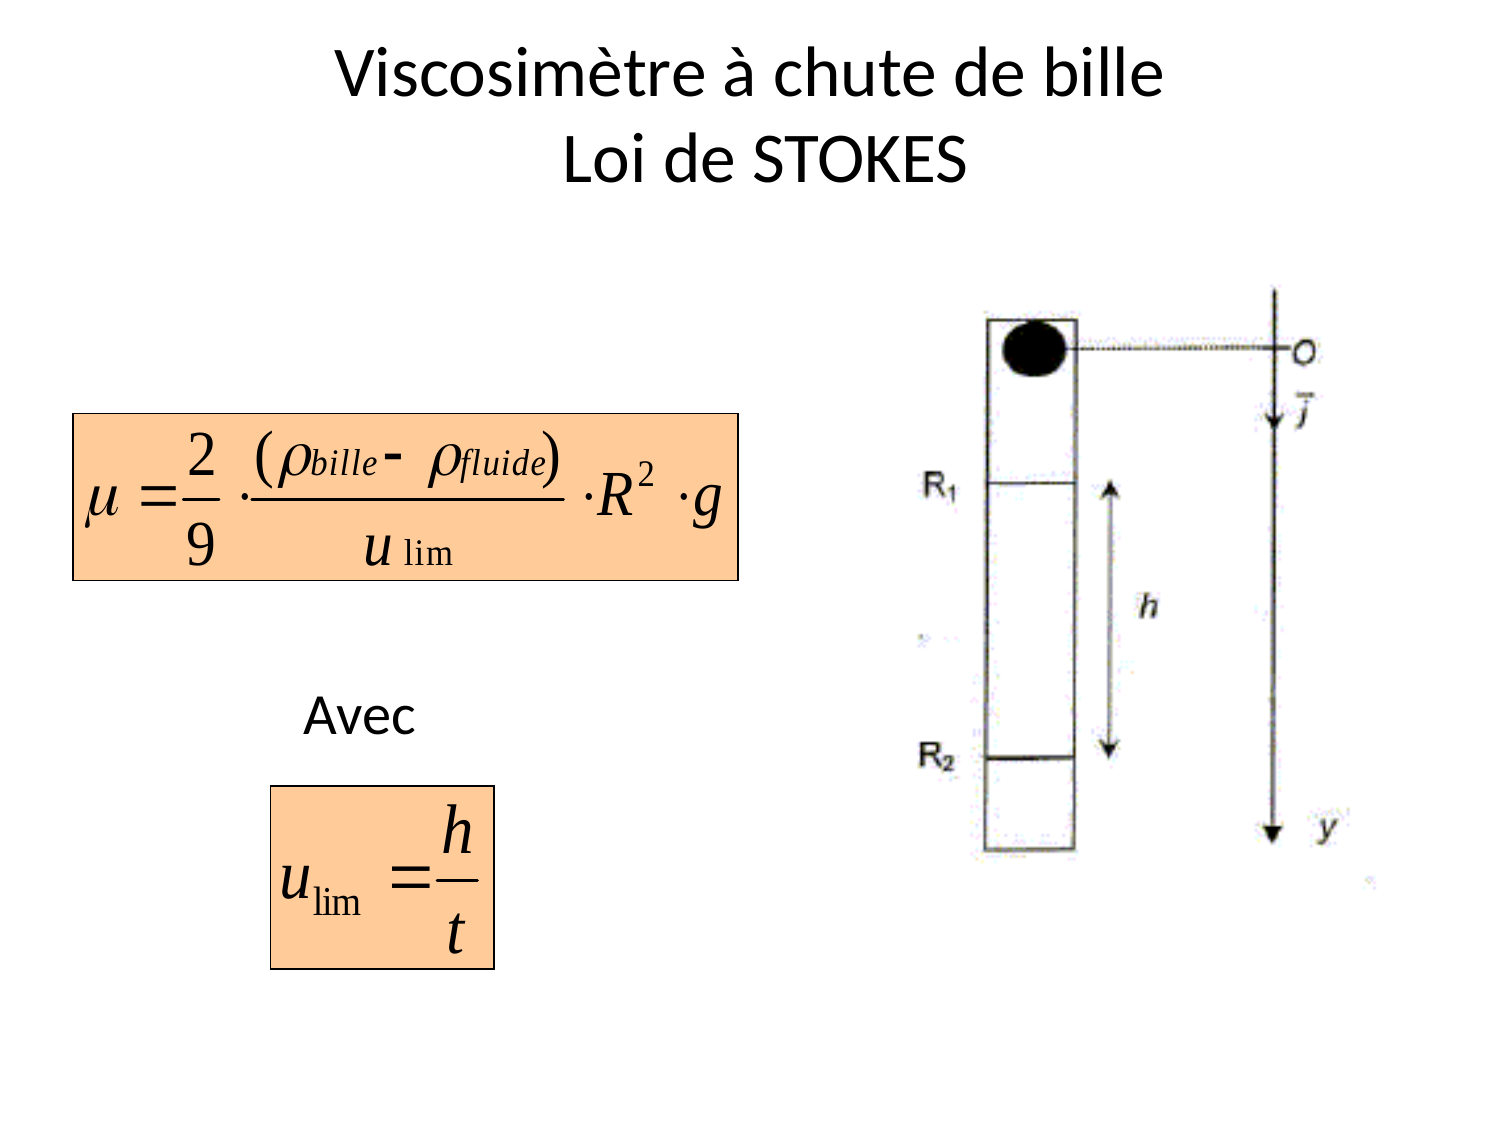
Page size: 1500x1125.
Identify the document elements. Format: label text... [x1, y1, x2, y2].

picture [879, 266, 1395, 898]
title Viscosimètre à chute de bille Loi de STOKES [75, 17, 1425, 205]
text_box Avec [289, 668, 467, 754]
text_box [271, 786, 494, 969]
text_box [73, 413, 738, 580]
